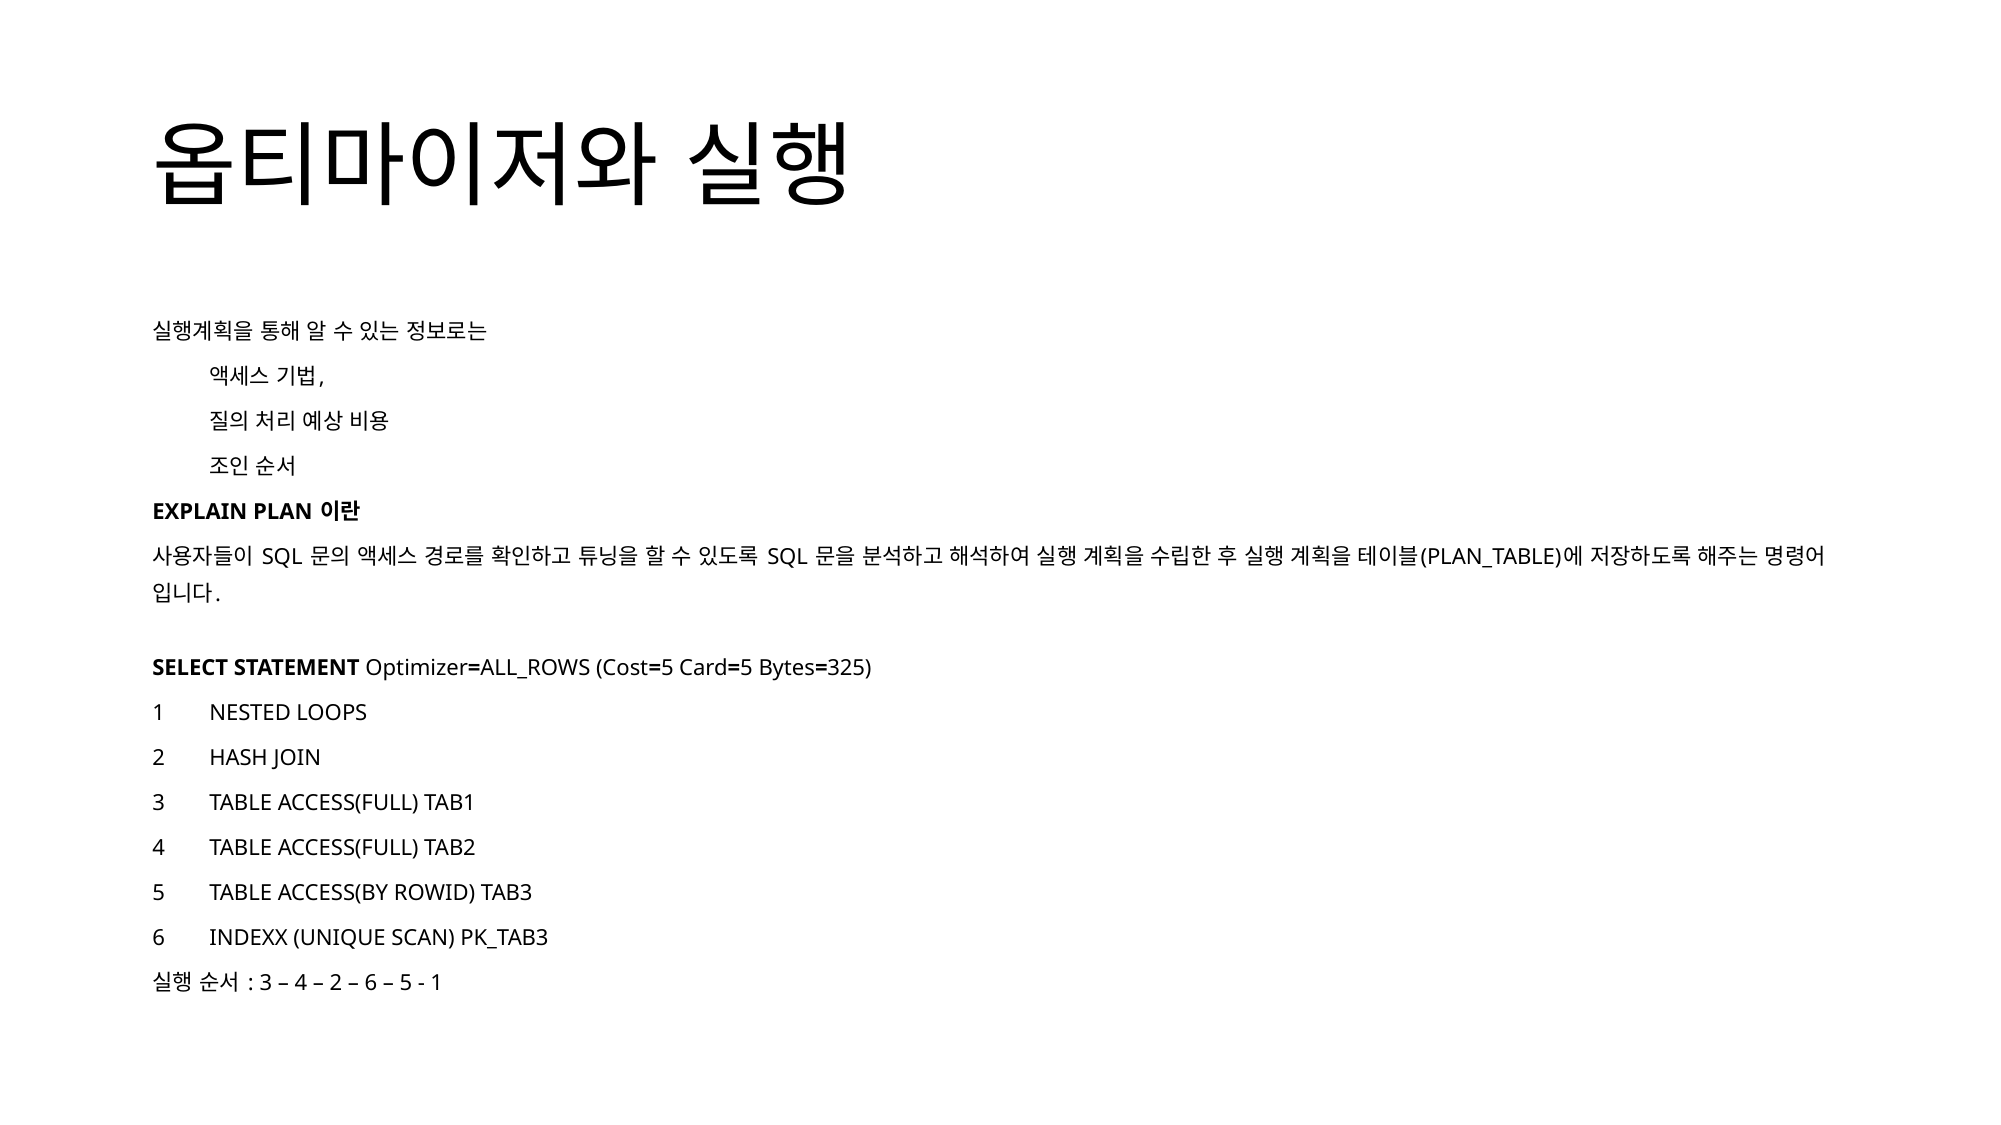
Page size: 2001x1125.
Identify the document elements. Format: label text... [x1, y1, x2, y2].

list 실행계획을 통해 알 수 있는 정보로는 액세스 기법, 질의 처리 예상 비용 조인 순서 EXPLAIN PLAN 이란 사용자들이 SQL 문의 액세스 경로를 확인하고 튜닝을 할 수 있도록 SQL 문을 분석하고 해석하여 실행 계획을 수립한 후 실행 계획을 테이블(PLAN_TABLE)에 저장하도록 해주는 명령어 입니다. SELECT STATEMENT Optimizer=ALL_ROWS (Cost=5 Card=5 Bytes=325) 1 NESTED LOOPS 2 HASH JOIN 3 TABLE ACCESS(FULL) TAB1 4 TABLE ACCESS(FULL) TAB2 5 TABLE ACCESS(BY ROWID) TAB3 6 INDEXX (UNIQUE SCAN) PK_TAB3 실행 순서 : 3 – 4 – 2 – 6 – 5 - 1 [137, 299, 1863, 1014]
title 옵티마이저와 실행 [137, 59, 1863, 278]
